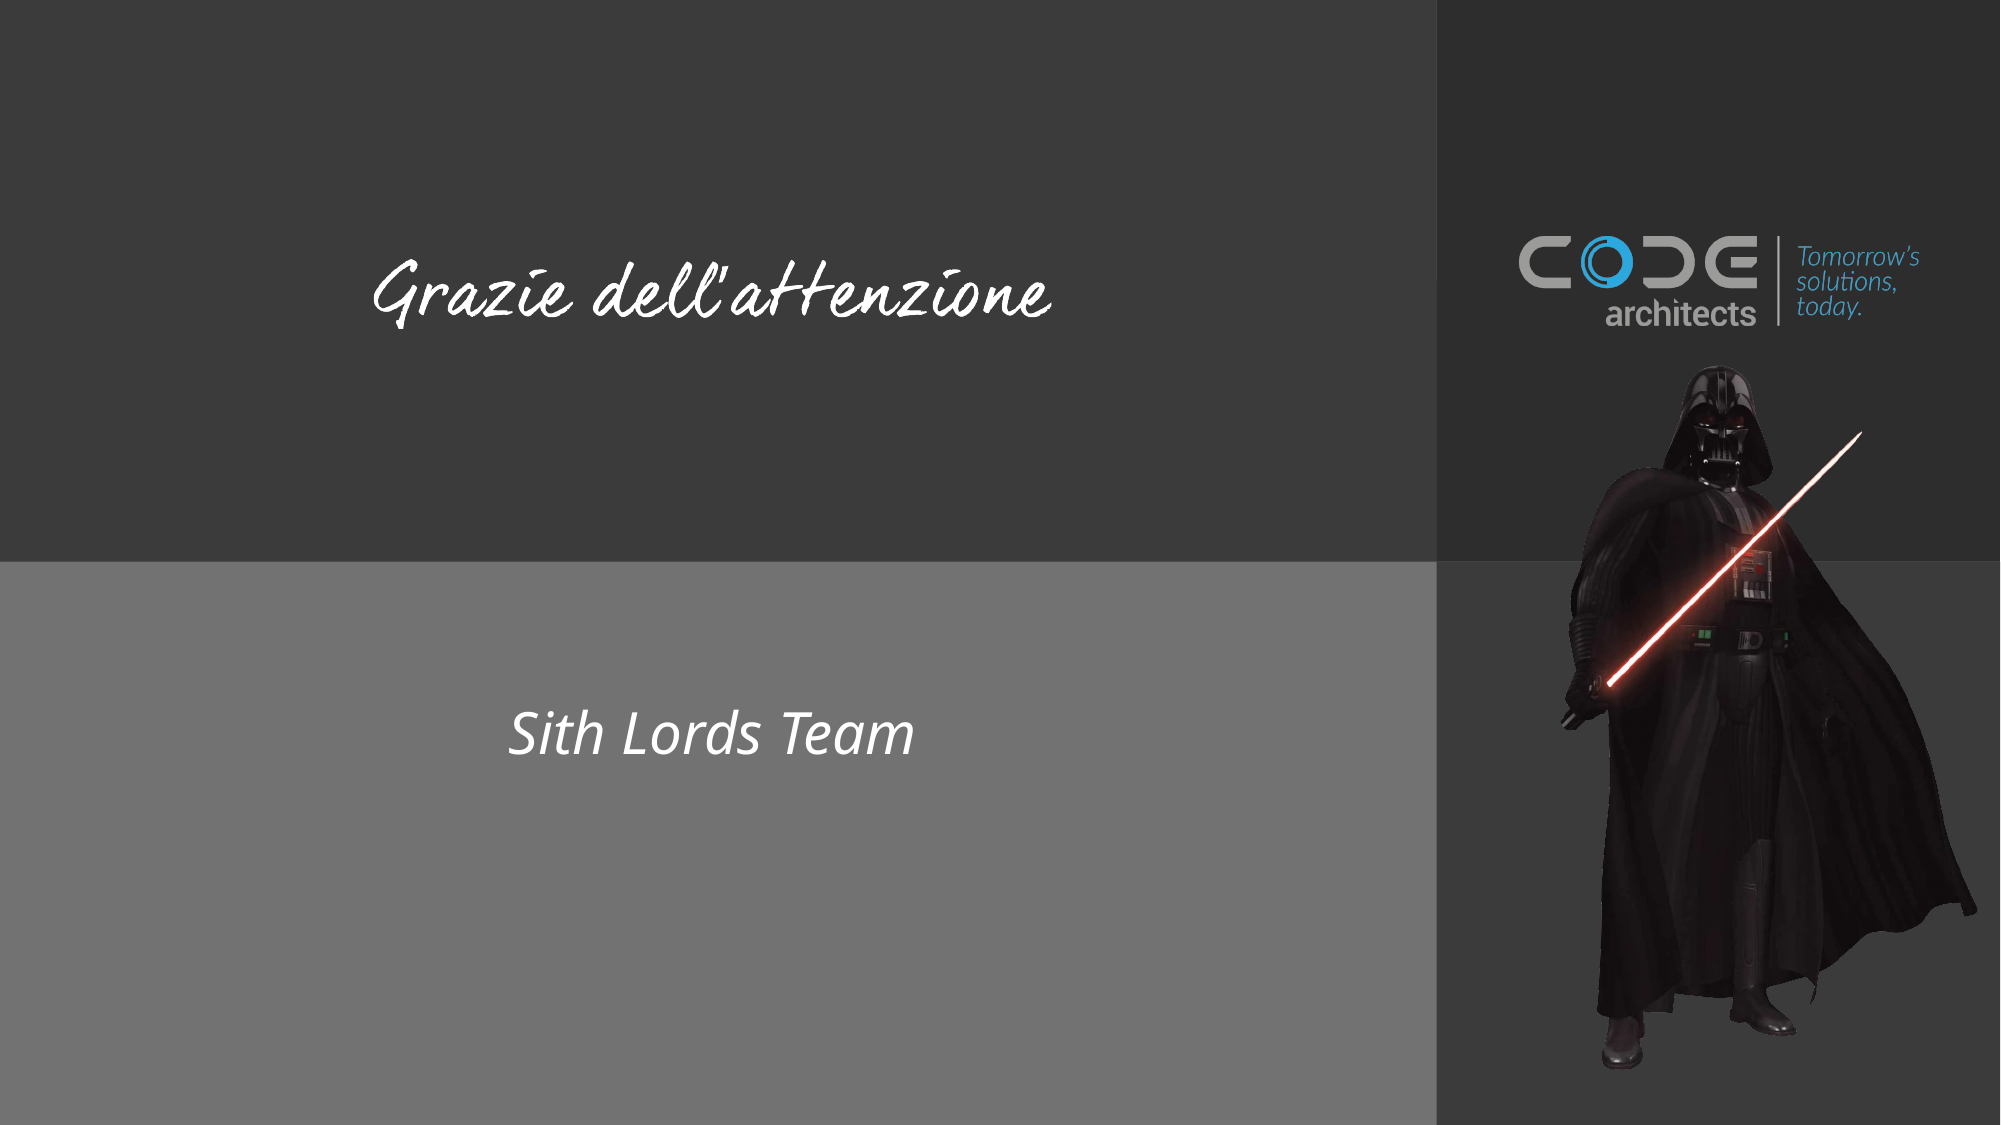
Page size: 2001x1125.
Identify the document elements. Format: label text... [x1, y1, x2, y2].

picture [1559, 365, 1978, 1070]
list Sith Lords Team [366, 696, 1059, 1059]
picture [1519, 236, 1919, 326]
